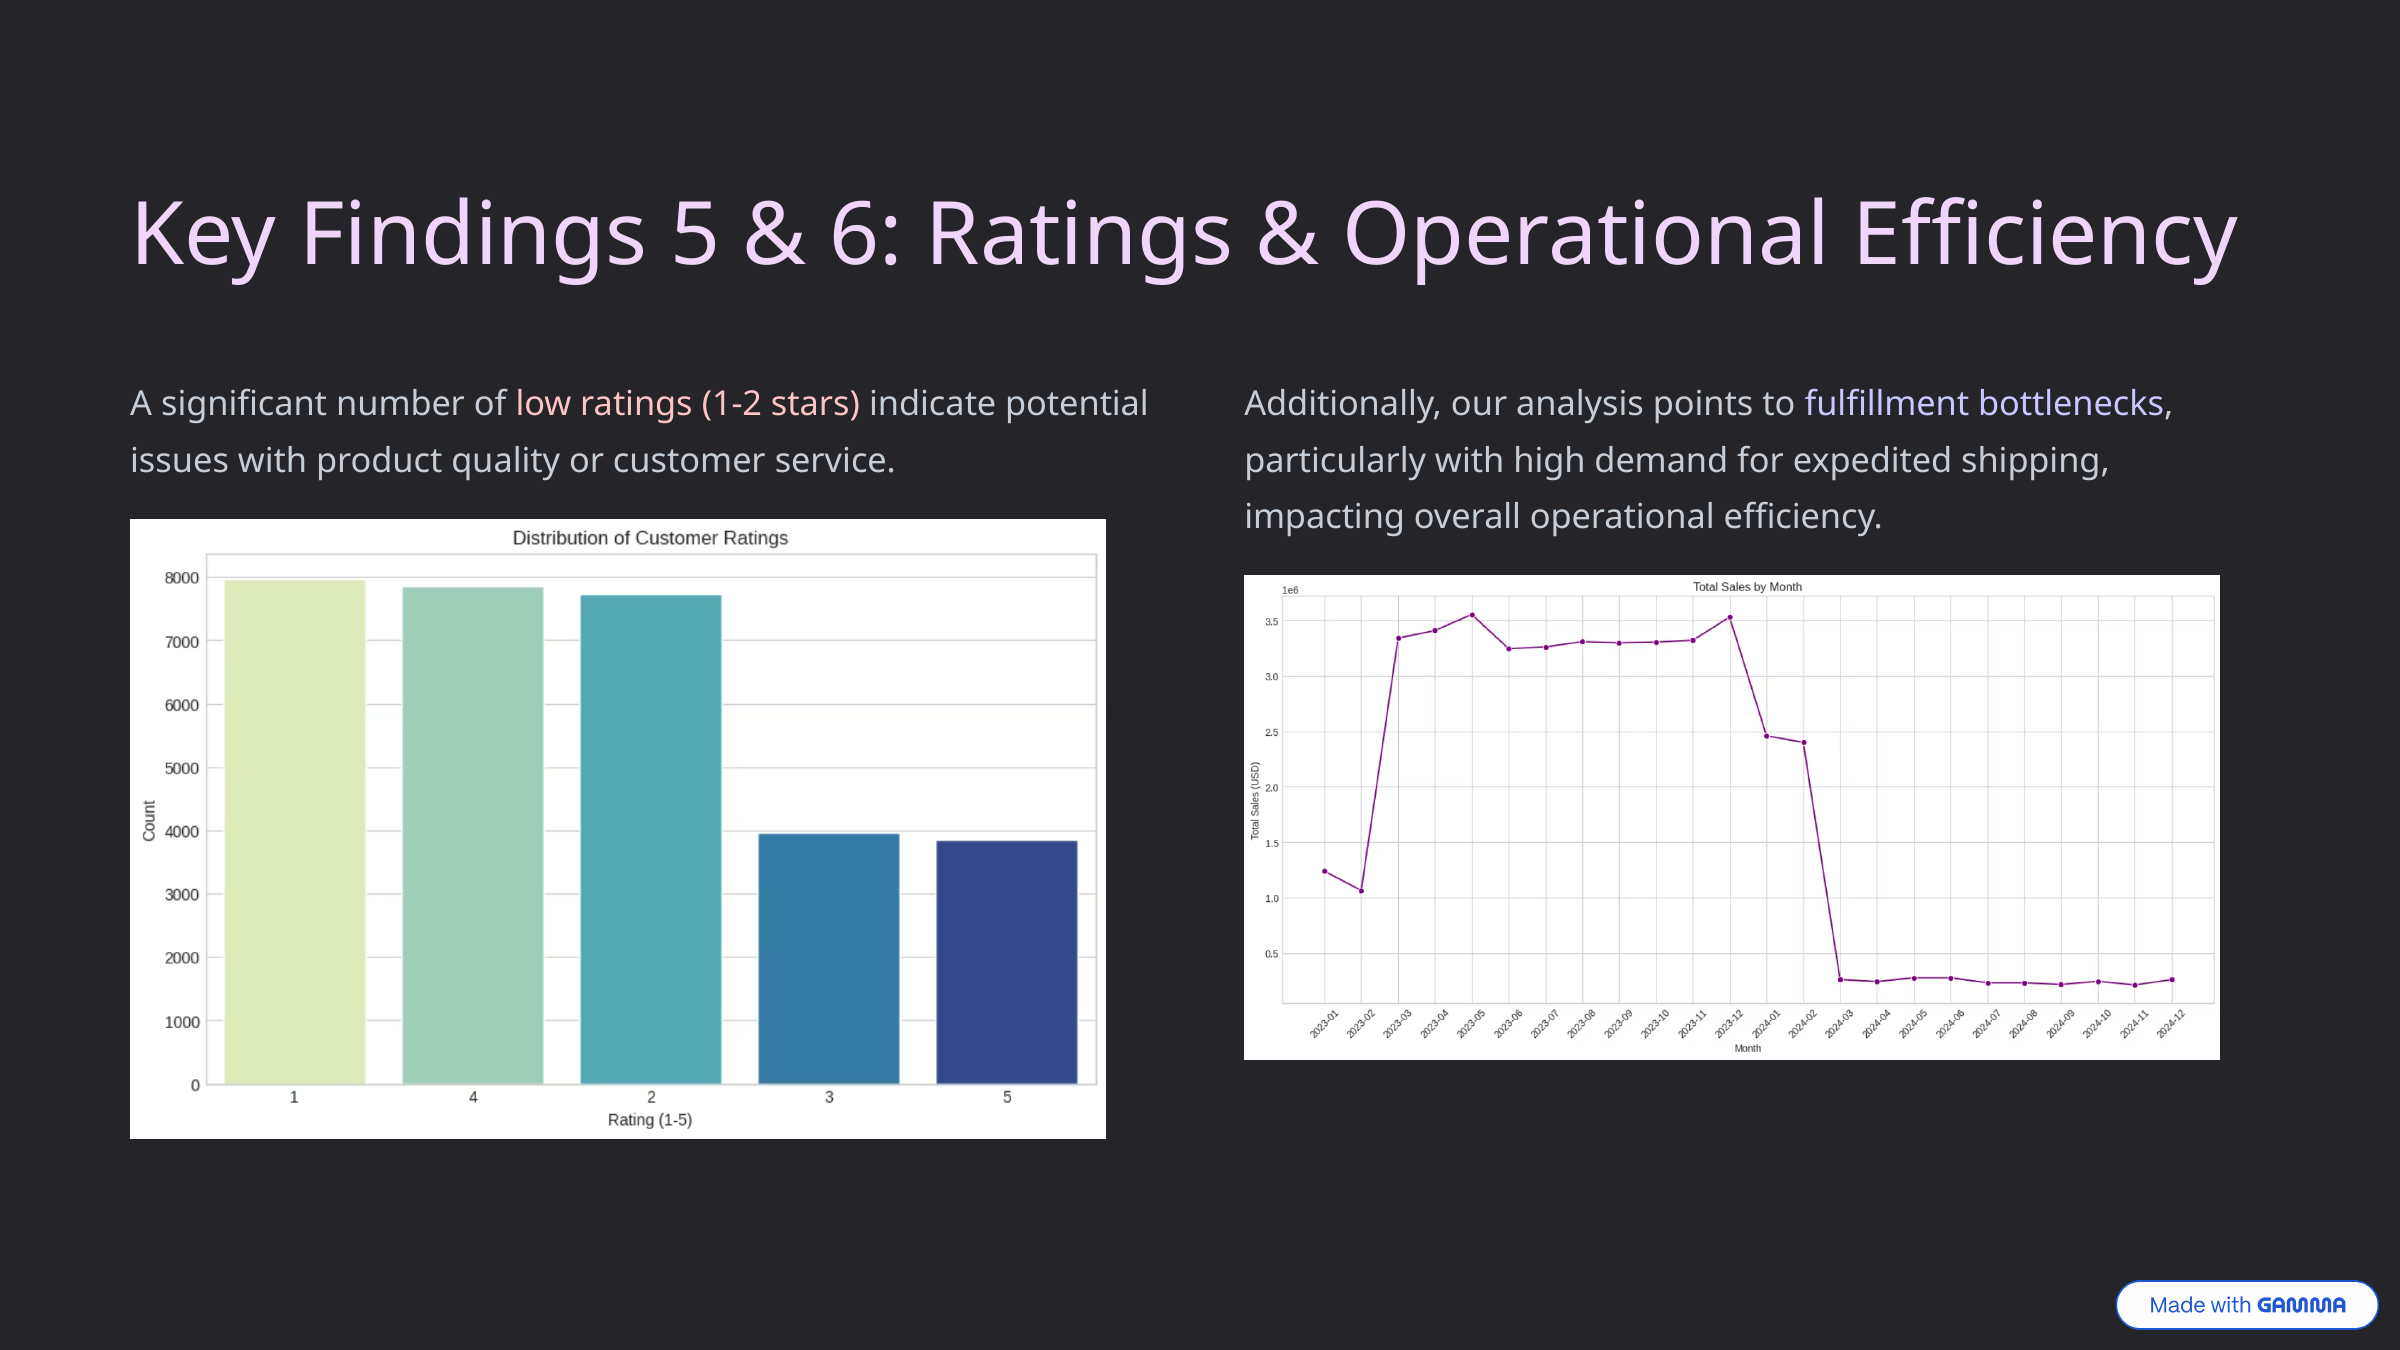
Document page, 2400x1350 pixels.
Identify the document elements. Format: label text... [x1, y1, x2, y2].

picture [1244, 575, 2220, 1060]
picture [2106, 1271, 2389, 1339]
picture [130, 519, 1106, 1139]
text_box Key Findings 5 & 6: Ratings & Operational Efficiency [130, 171, 2238, 282]
text_box A significant number of low ratings (1-2 stars) indicate potential issues with product quality or customer service. [130, 366, 1157, 480]
text_box Additionally, our analysis points to fulfillment bottlenecks, particularly with high demand for expedited shipping, impacting overall operational efficiency. [1244, 366, 2271, 537]
